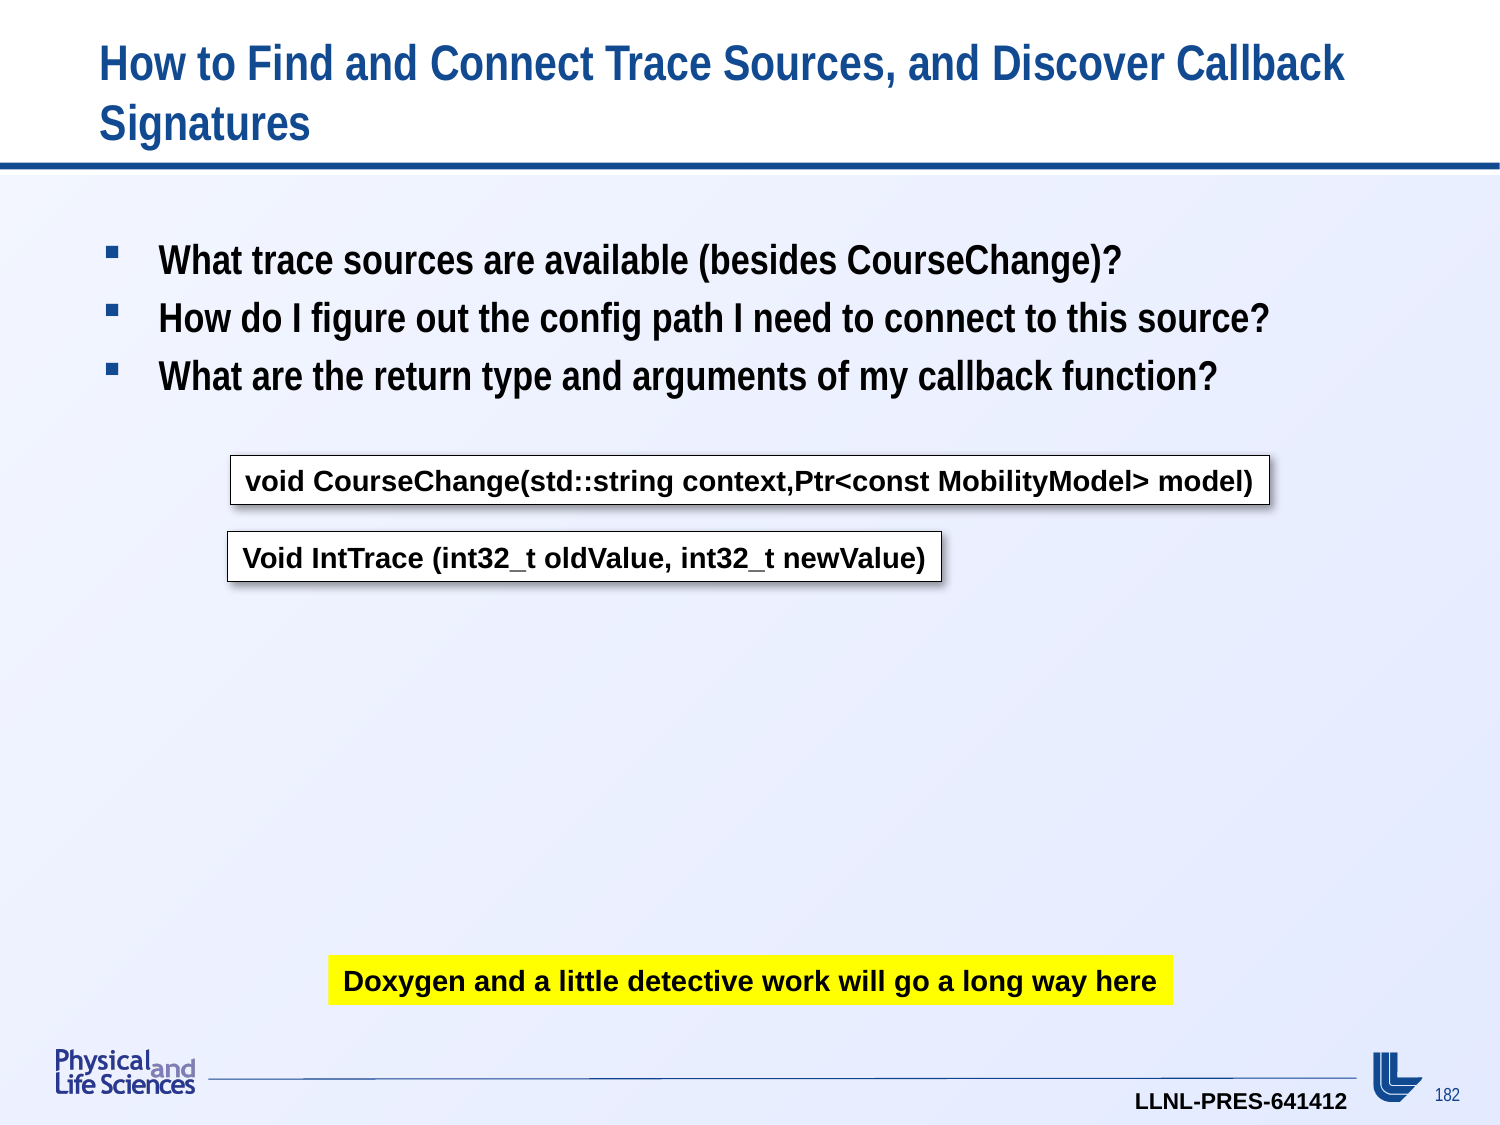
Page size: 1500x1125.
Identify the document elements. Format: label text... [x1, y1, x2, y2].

list What trace sources are available (besides CourseChange)? How do I figure out the config path I need to connect to this source? What are the return type and arguments of my callback function? [87, 224, 1413, 1001]
picture [1365, 1050, 1425, 1108]
title How to Find and Connect Trace Sources, and Discover Callback Signatures [99, 24, 1405, 159]
picture [56, 1049, 195, 1094]
text_box Void IntTrace (int32_t oldValue, int32_t newValue) [227, 531, 942, 582]
text_box Doxygen and a little detective work will go a long way here [328, 955, 1174, 1005]
text_box void CourseChange(std::string context,Ptr<const MobilityModel> model) [230, 455, 1270, 505]
